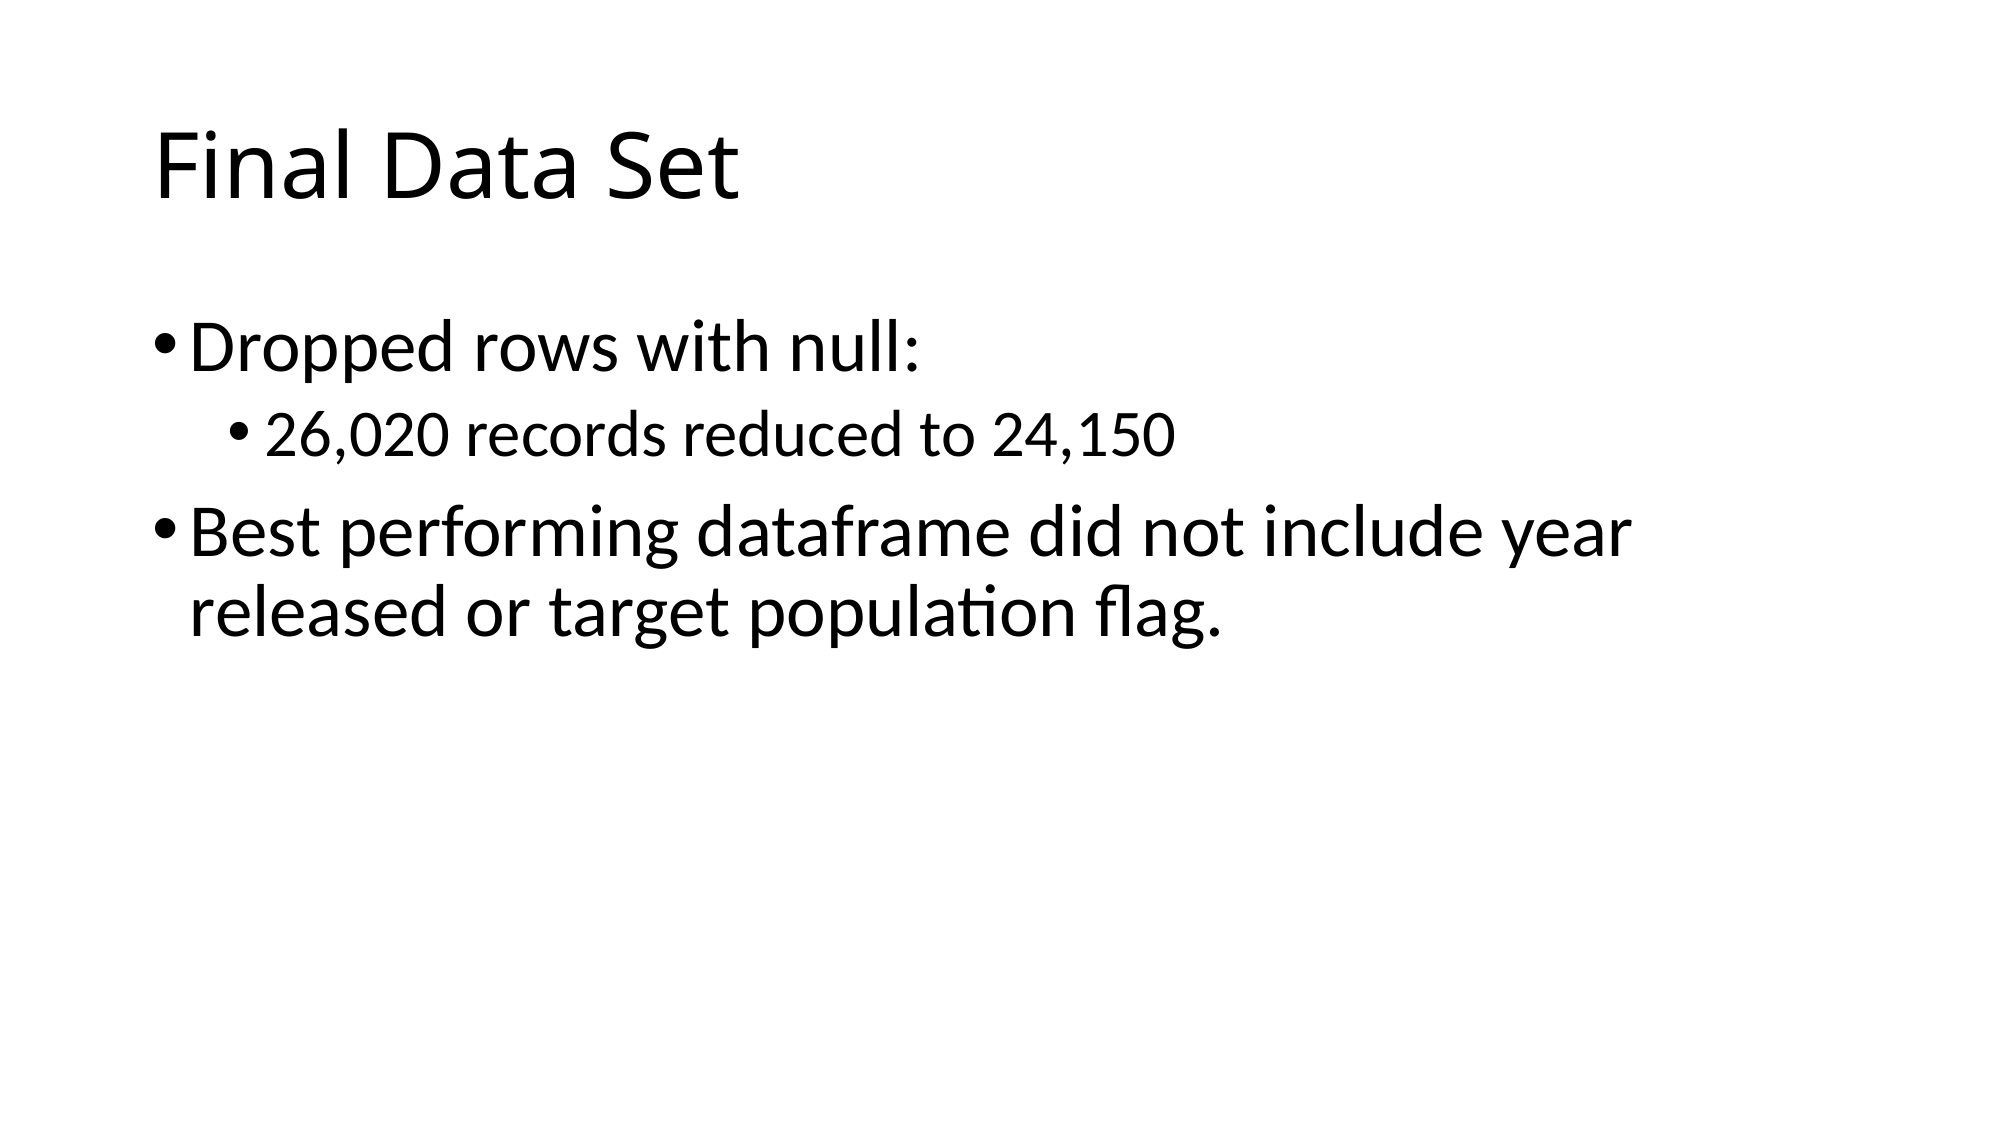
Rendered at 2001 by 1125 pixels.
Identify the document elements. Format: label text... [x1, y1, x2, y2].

list Dropped rows with null: 26,020 records reduced to 24,150 Best performing dataframe did not include year released or target population flag. [137, 299, 1863, 1014]
title Final Data Set [137, 59, 1863, 278]
